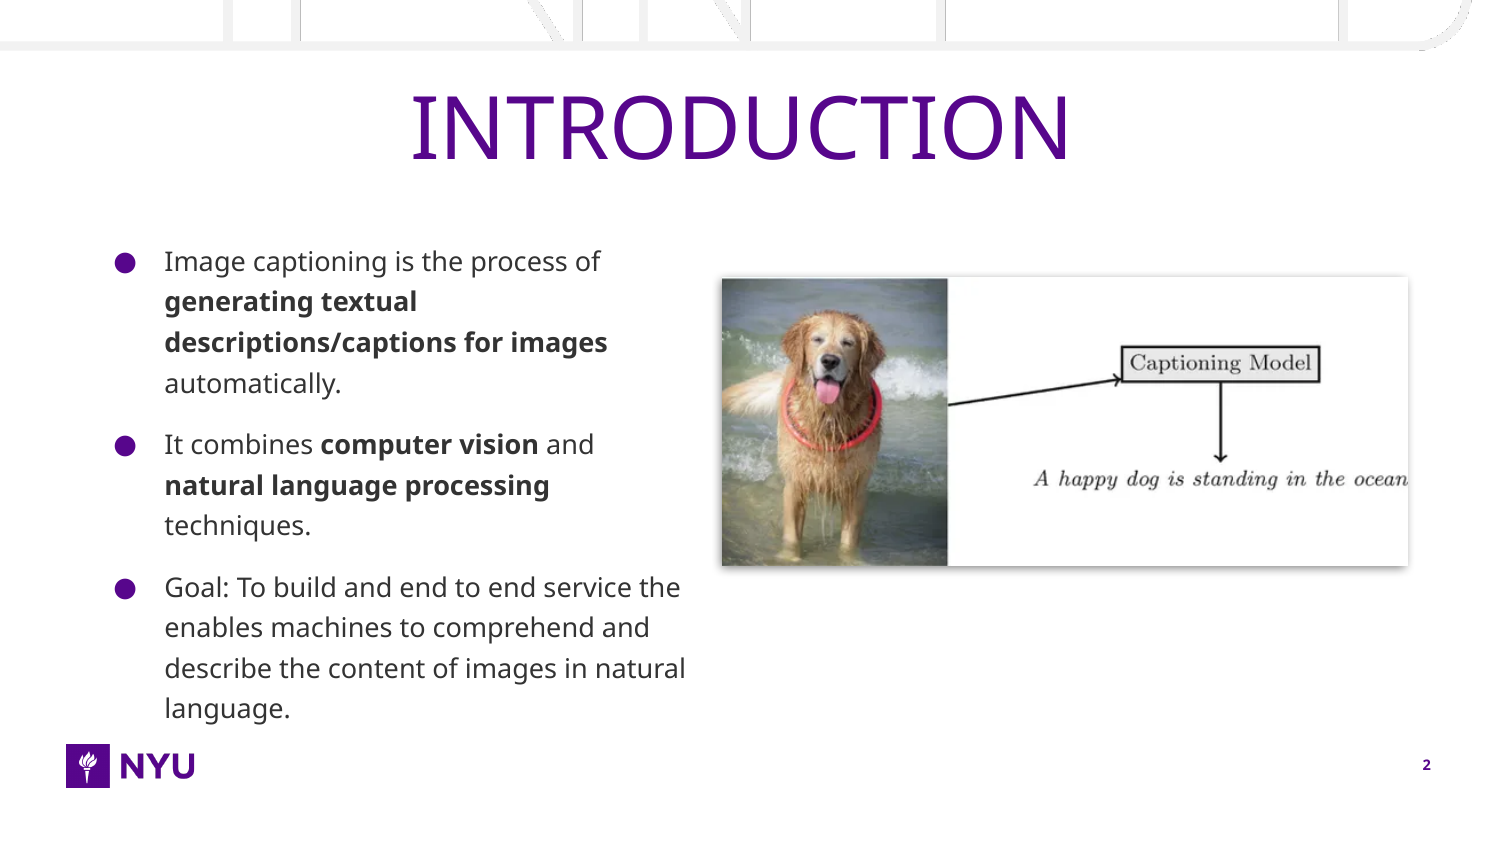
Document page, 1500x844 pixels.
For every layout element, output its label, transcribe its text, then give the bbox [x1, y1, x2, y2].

picture [0, 0, 1496, 51]
picture [721, 277, 1408, 566]
picture [66, 744, 74, 788]
list Image captioning is the process of generating textual descriptions/captions for images automatically. It combines computer vision and natural language processing techniques. Goal: To build and end to end service the enables machines to comprehend and describe the content of images in natural language. [74, 221, 715, 798]
title INTRODUCTION [51, 72, 1434, 261]
